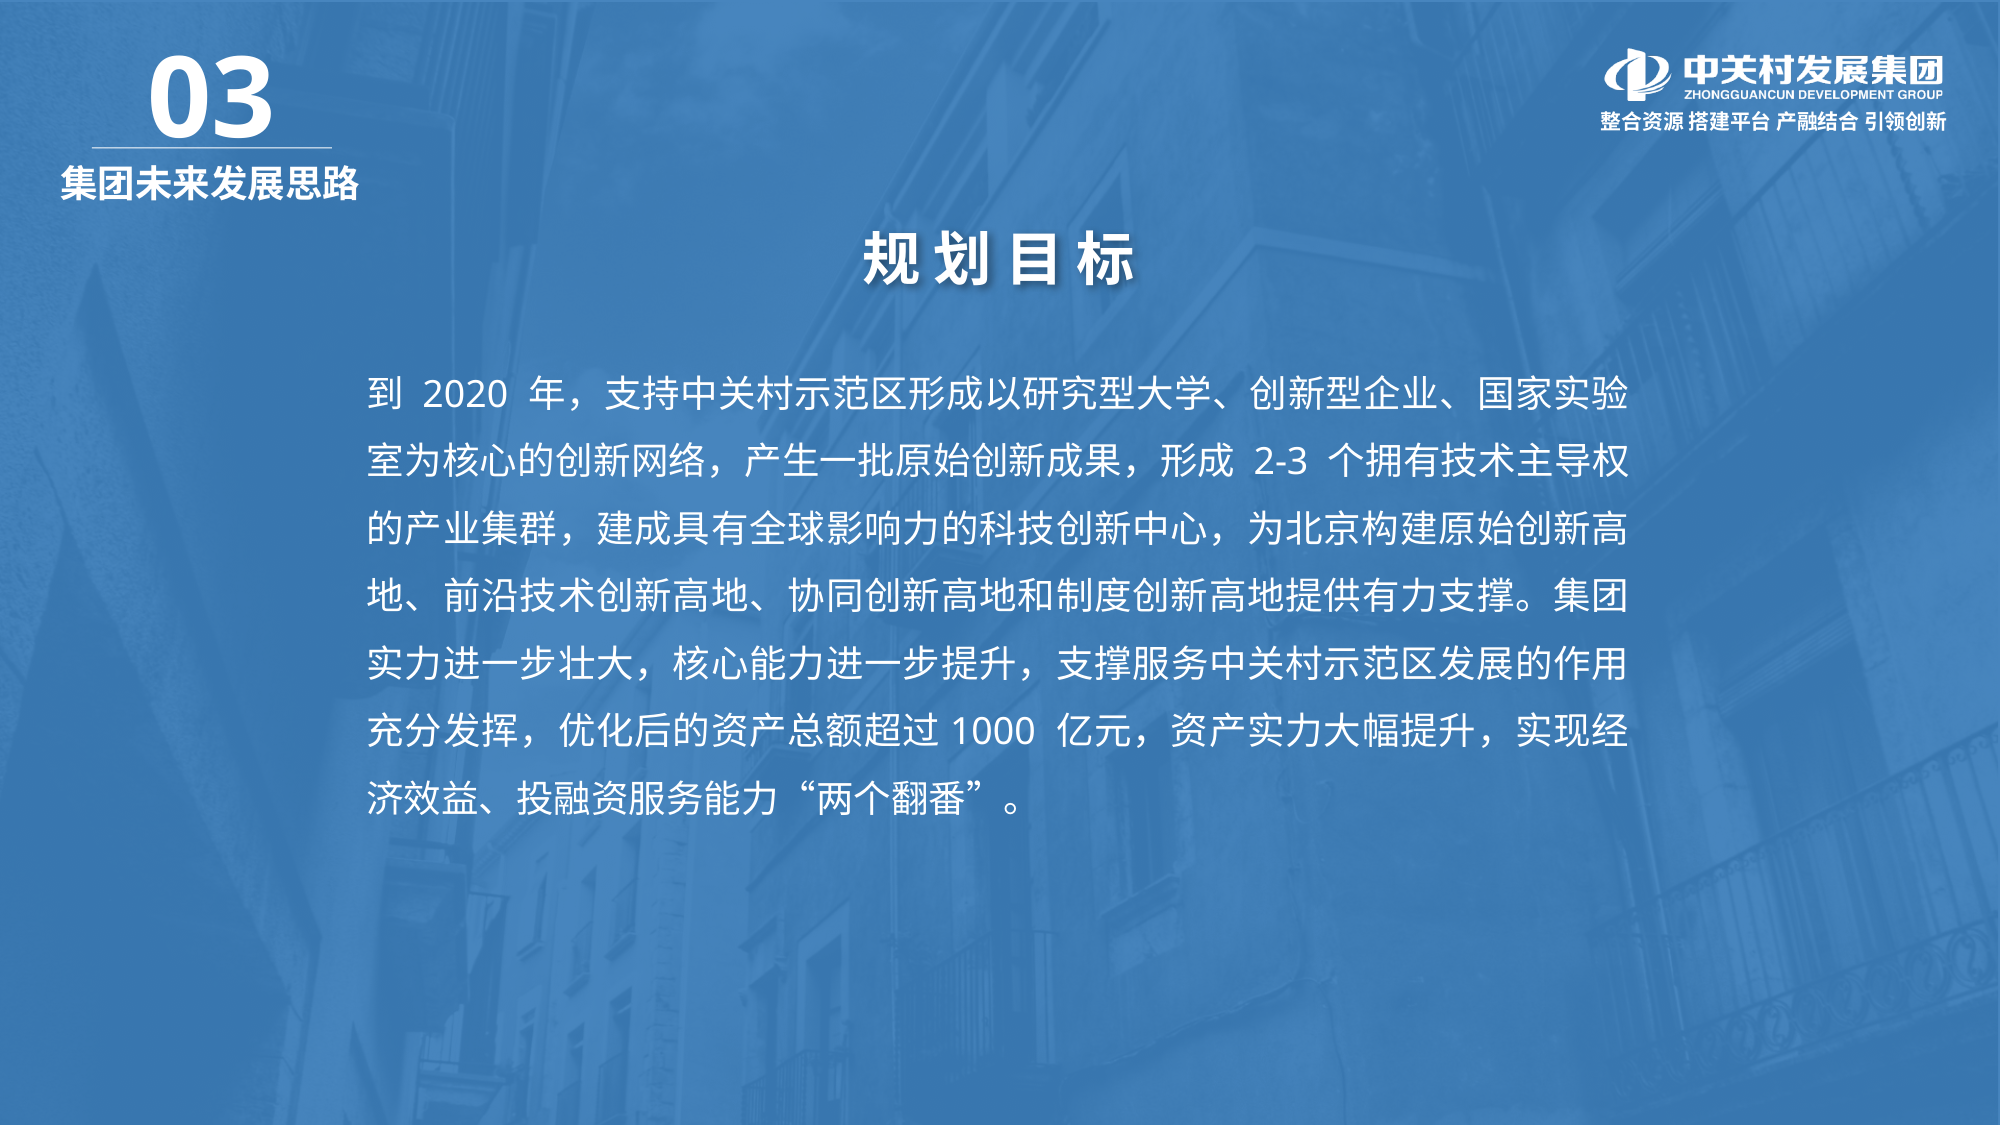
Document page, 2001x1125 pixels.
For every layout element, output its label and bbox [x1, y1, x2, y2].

text_box [1536, 42, 2000, 143]
picture [0, 1, 1999, 1125]
text_box [18, 17, 403, 216]
